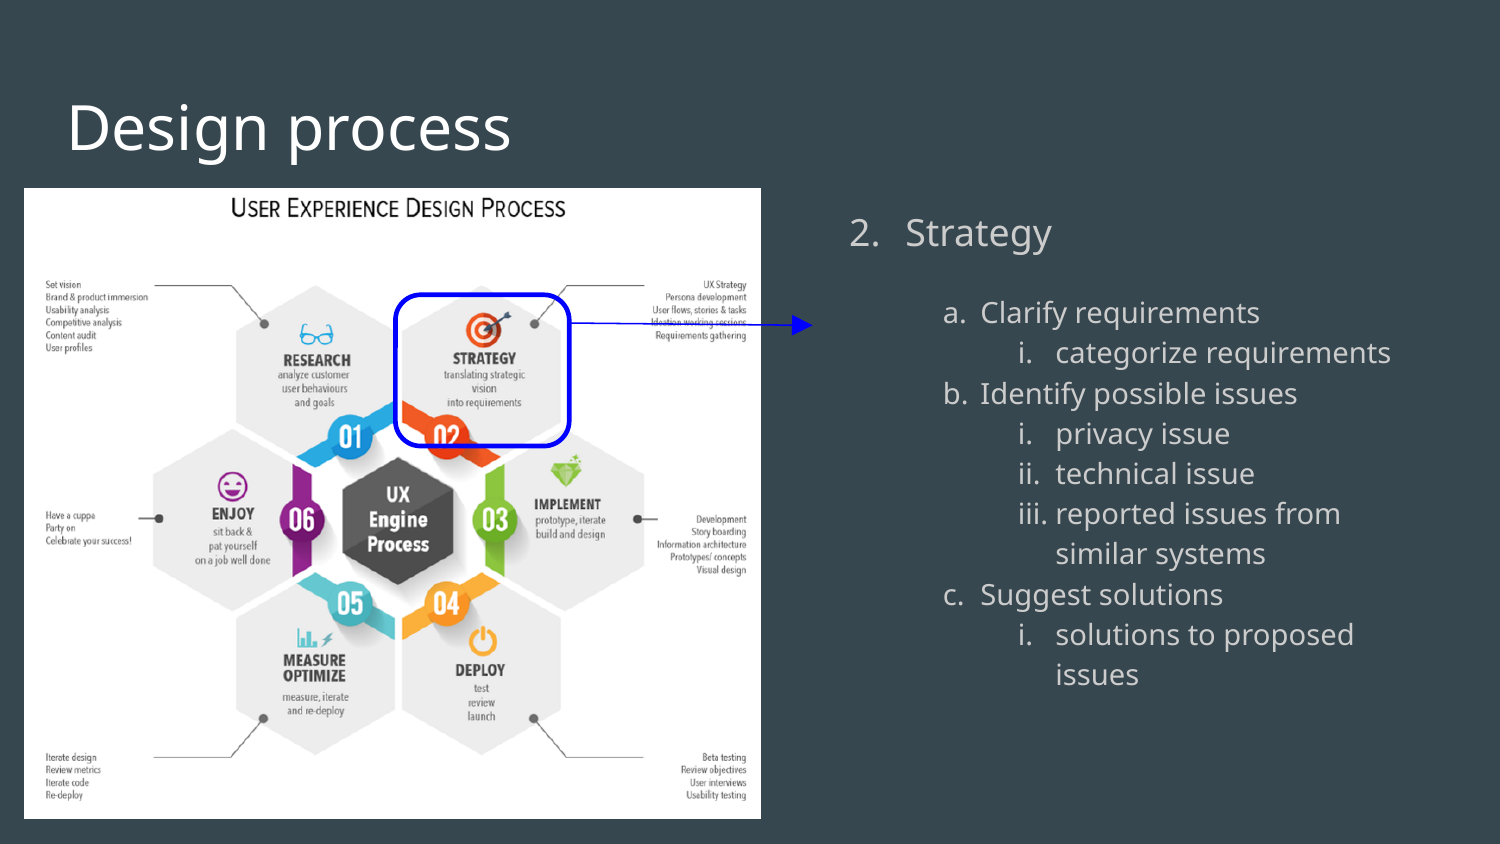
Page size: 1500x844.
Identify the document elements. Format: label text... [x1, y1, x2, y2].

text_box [568, 322, 813, 326]
picture [24, 188, 761, 819]
title Design process [51, 72, 1449, 167]
text_box Strategy Clarify requirements categorize requirements Identify possible issues privacy issue technical issue reported issues from similar systems Suggest solutions solutions to proposed issues [815, 194, 1443, 787]
